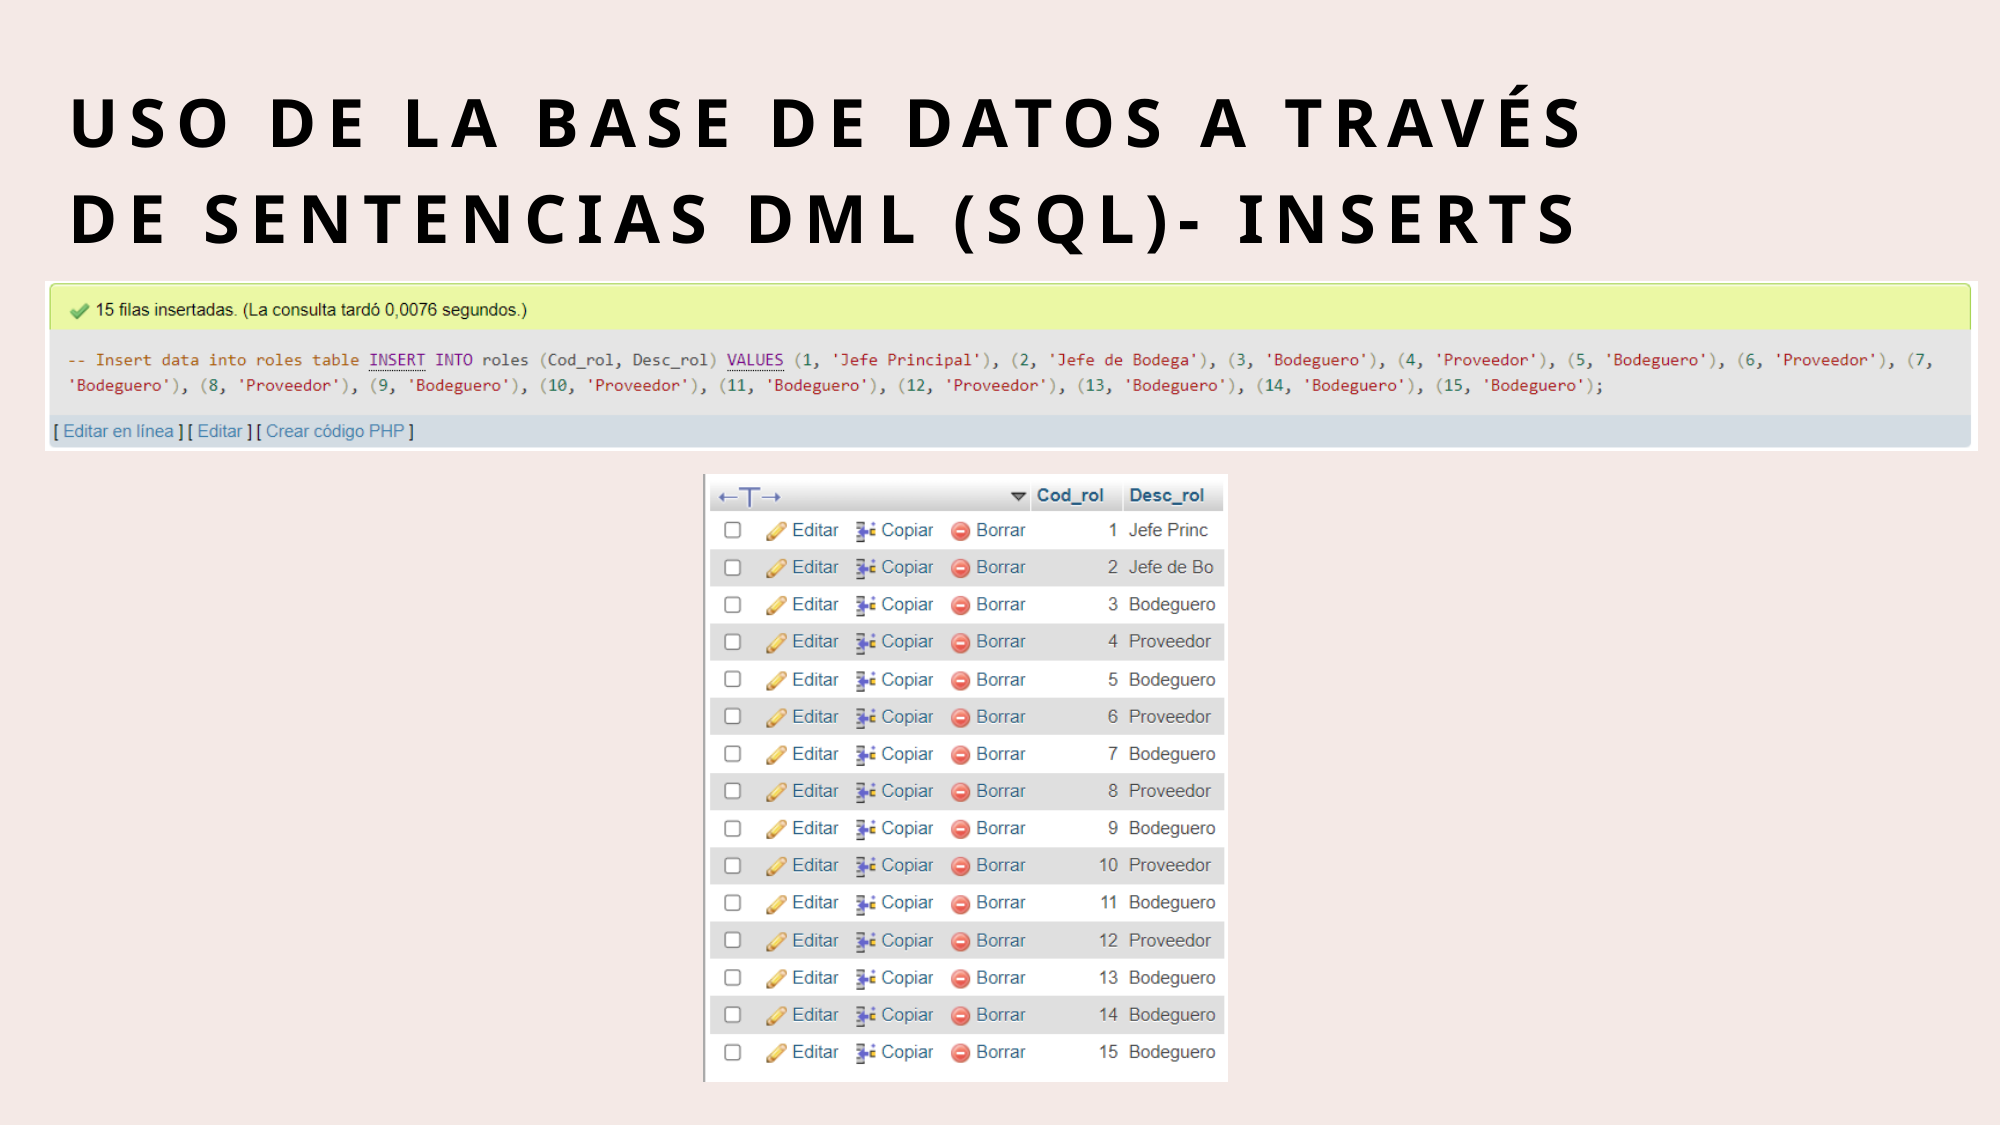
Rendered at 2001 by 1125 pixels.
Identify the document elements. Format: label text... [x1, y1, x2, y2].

picture [703, 474, 1228, 1082]
title Uso de la base de datos a través de sentencias dml (sql)- inserts [53, 53, 1629, 269]
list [45, 281, 1978, 451]
